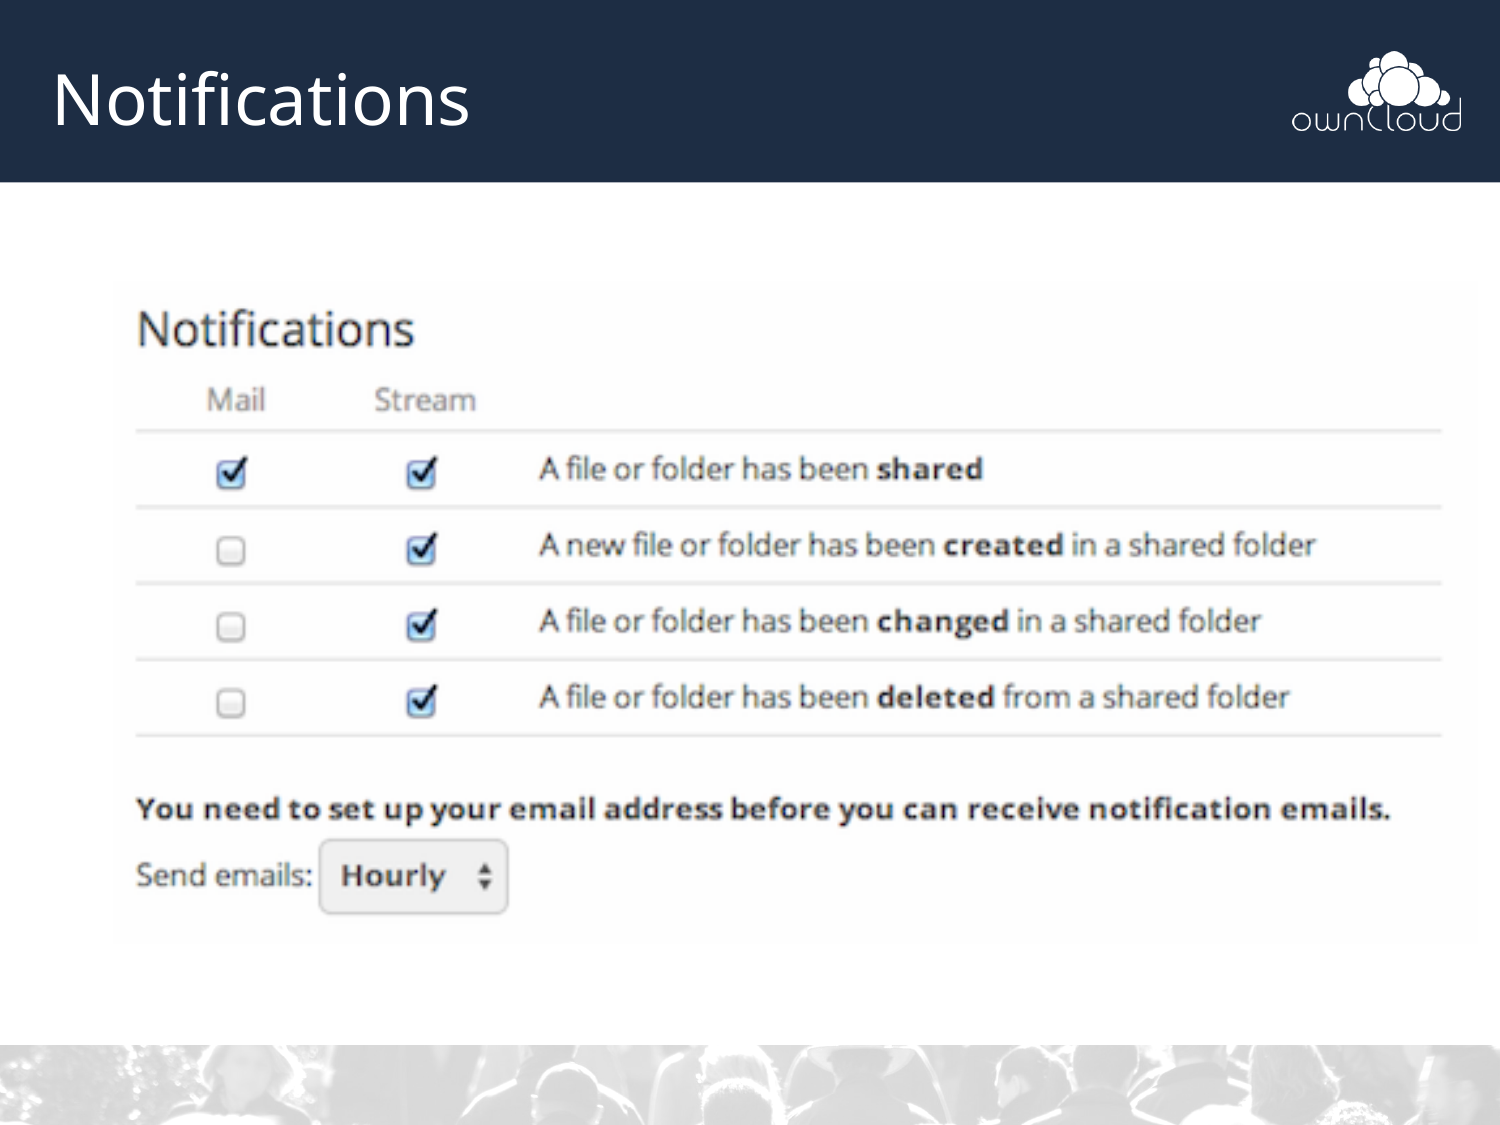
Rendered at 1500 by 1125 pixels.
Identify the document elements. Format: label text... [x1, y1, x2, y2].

picture [113, 280, 1478, 944]
text_box Notifications [36, 0, 1250, 199]
picture [1292, 51, 1461, 131]
picture [0, 1045, 1500, 1125]
